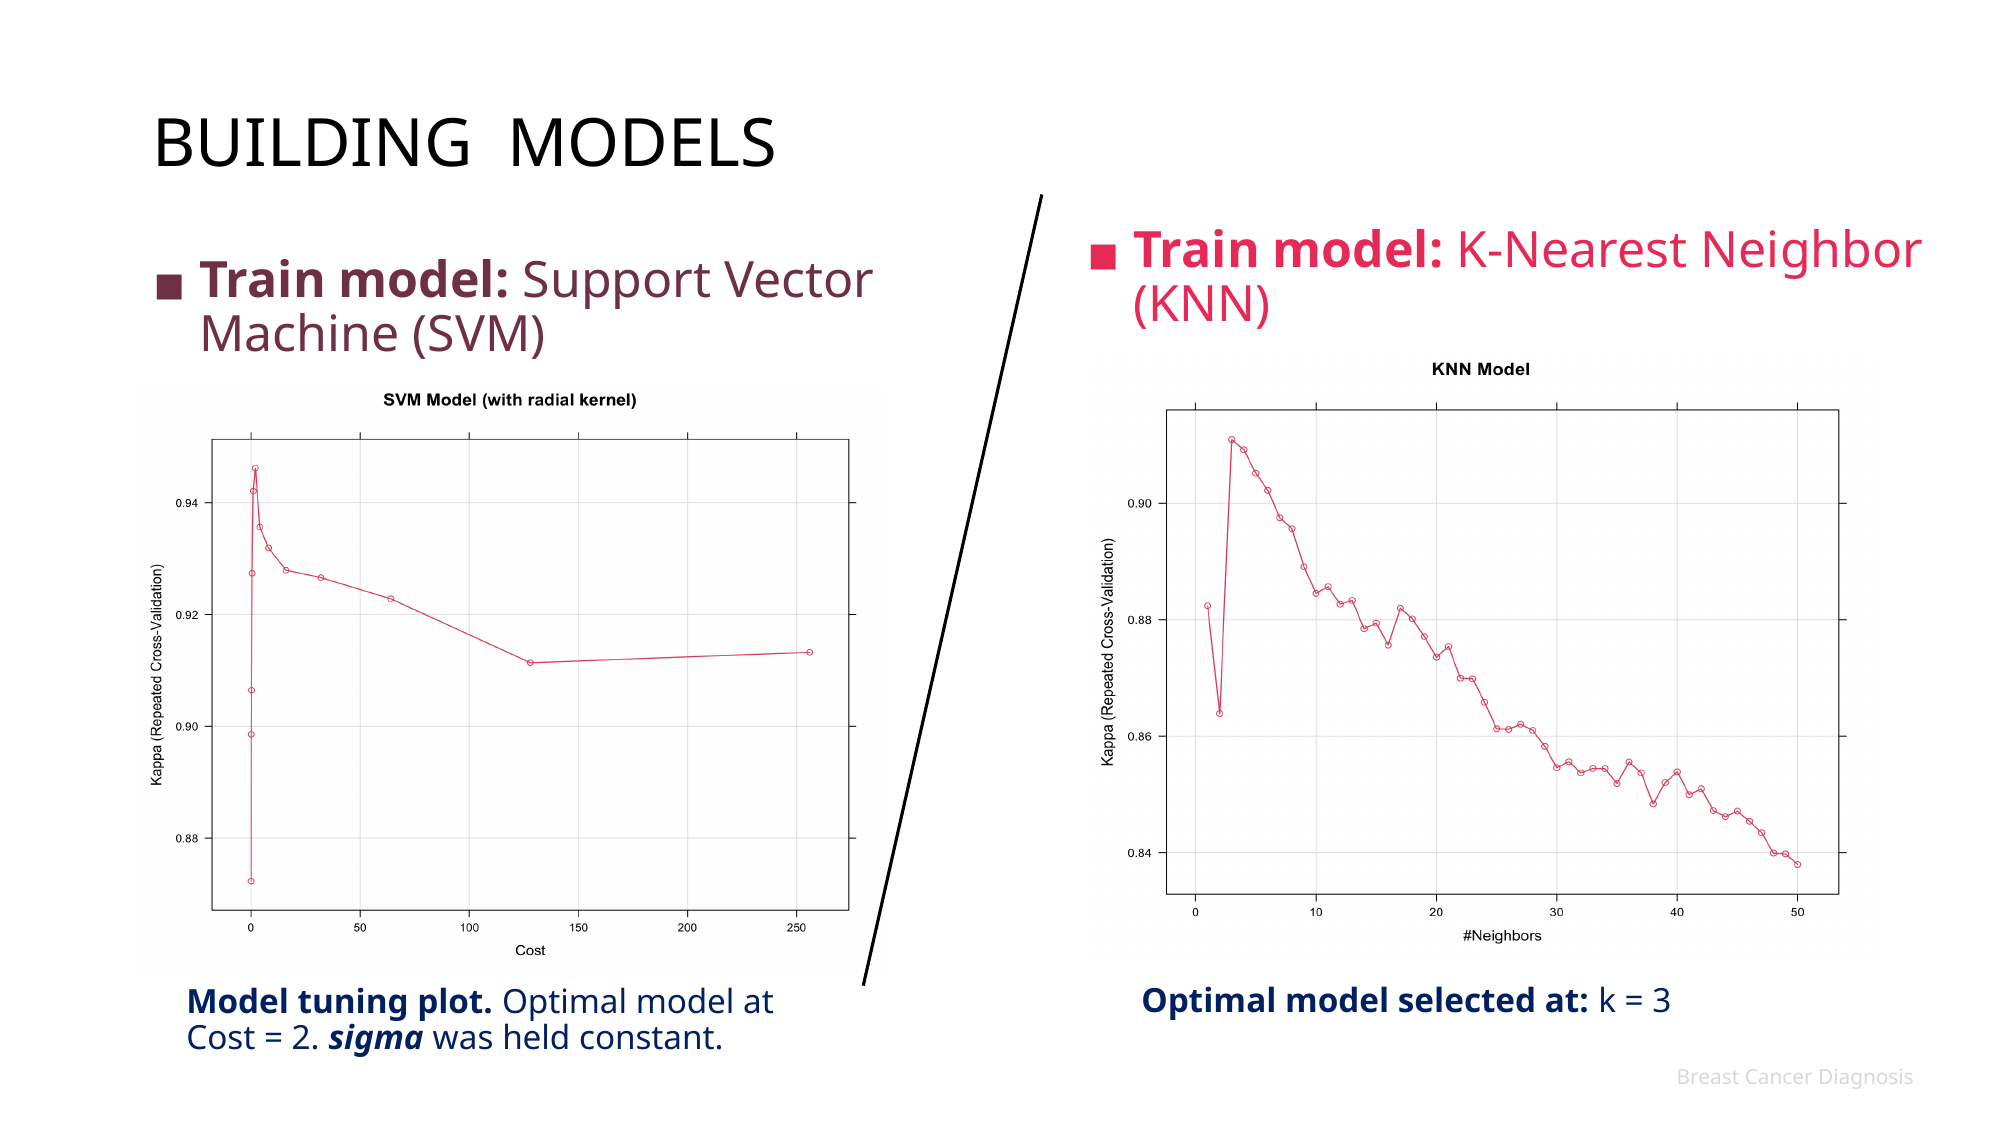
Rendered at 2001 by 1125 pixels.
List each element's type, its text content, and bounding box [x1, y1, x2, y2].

text_box BUILDING MODELS [137, 58, 1776, 231]
text_box Train model: K-Nearest Neighbor (KNN) [1071, 216, 1942, 340]
text_box Optimal model selected at: k = 3 [1126, 976, 1776, 1027]
picture [136, 386, 862, 977]
text_box Model tuning plot. Optimal model at Cost = 2. sigma was held constant. [171, 985, 821, 1065]
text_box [862, 194, 1042, 986]
text_box Train model: Support Vector Machine (SVM) [137, 246, 857, 370]
picture [1086, 354, 1876, 963]
text_box Breast Cancer Diagnosis [1253, 1036, 1929, 1097]
